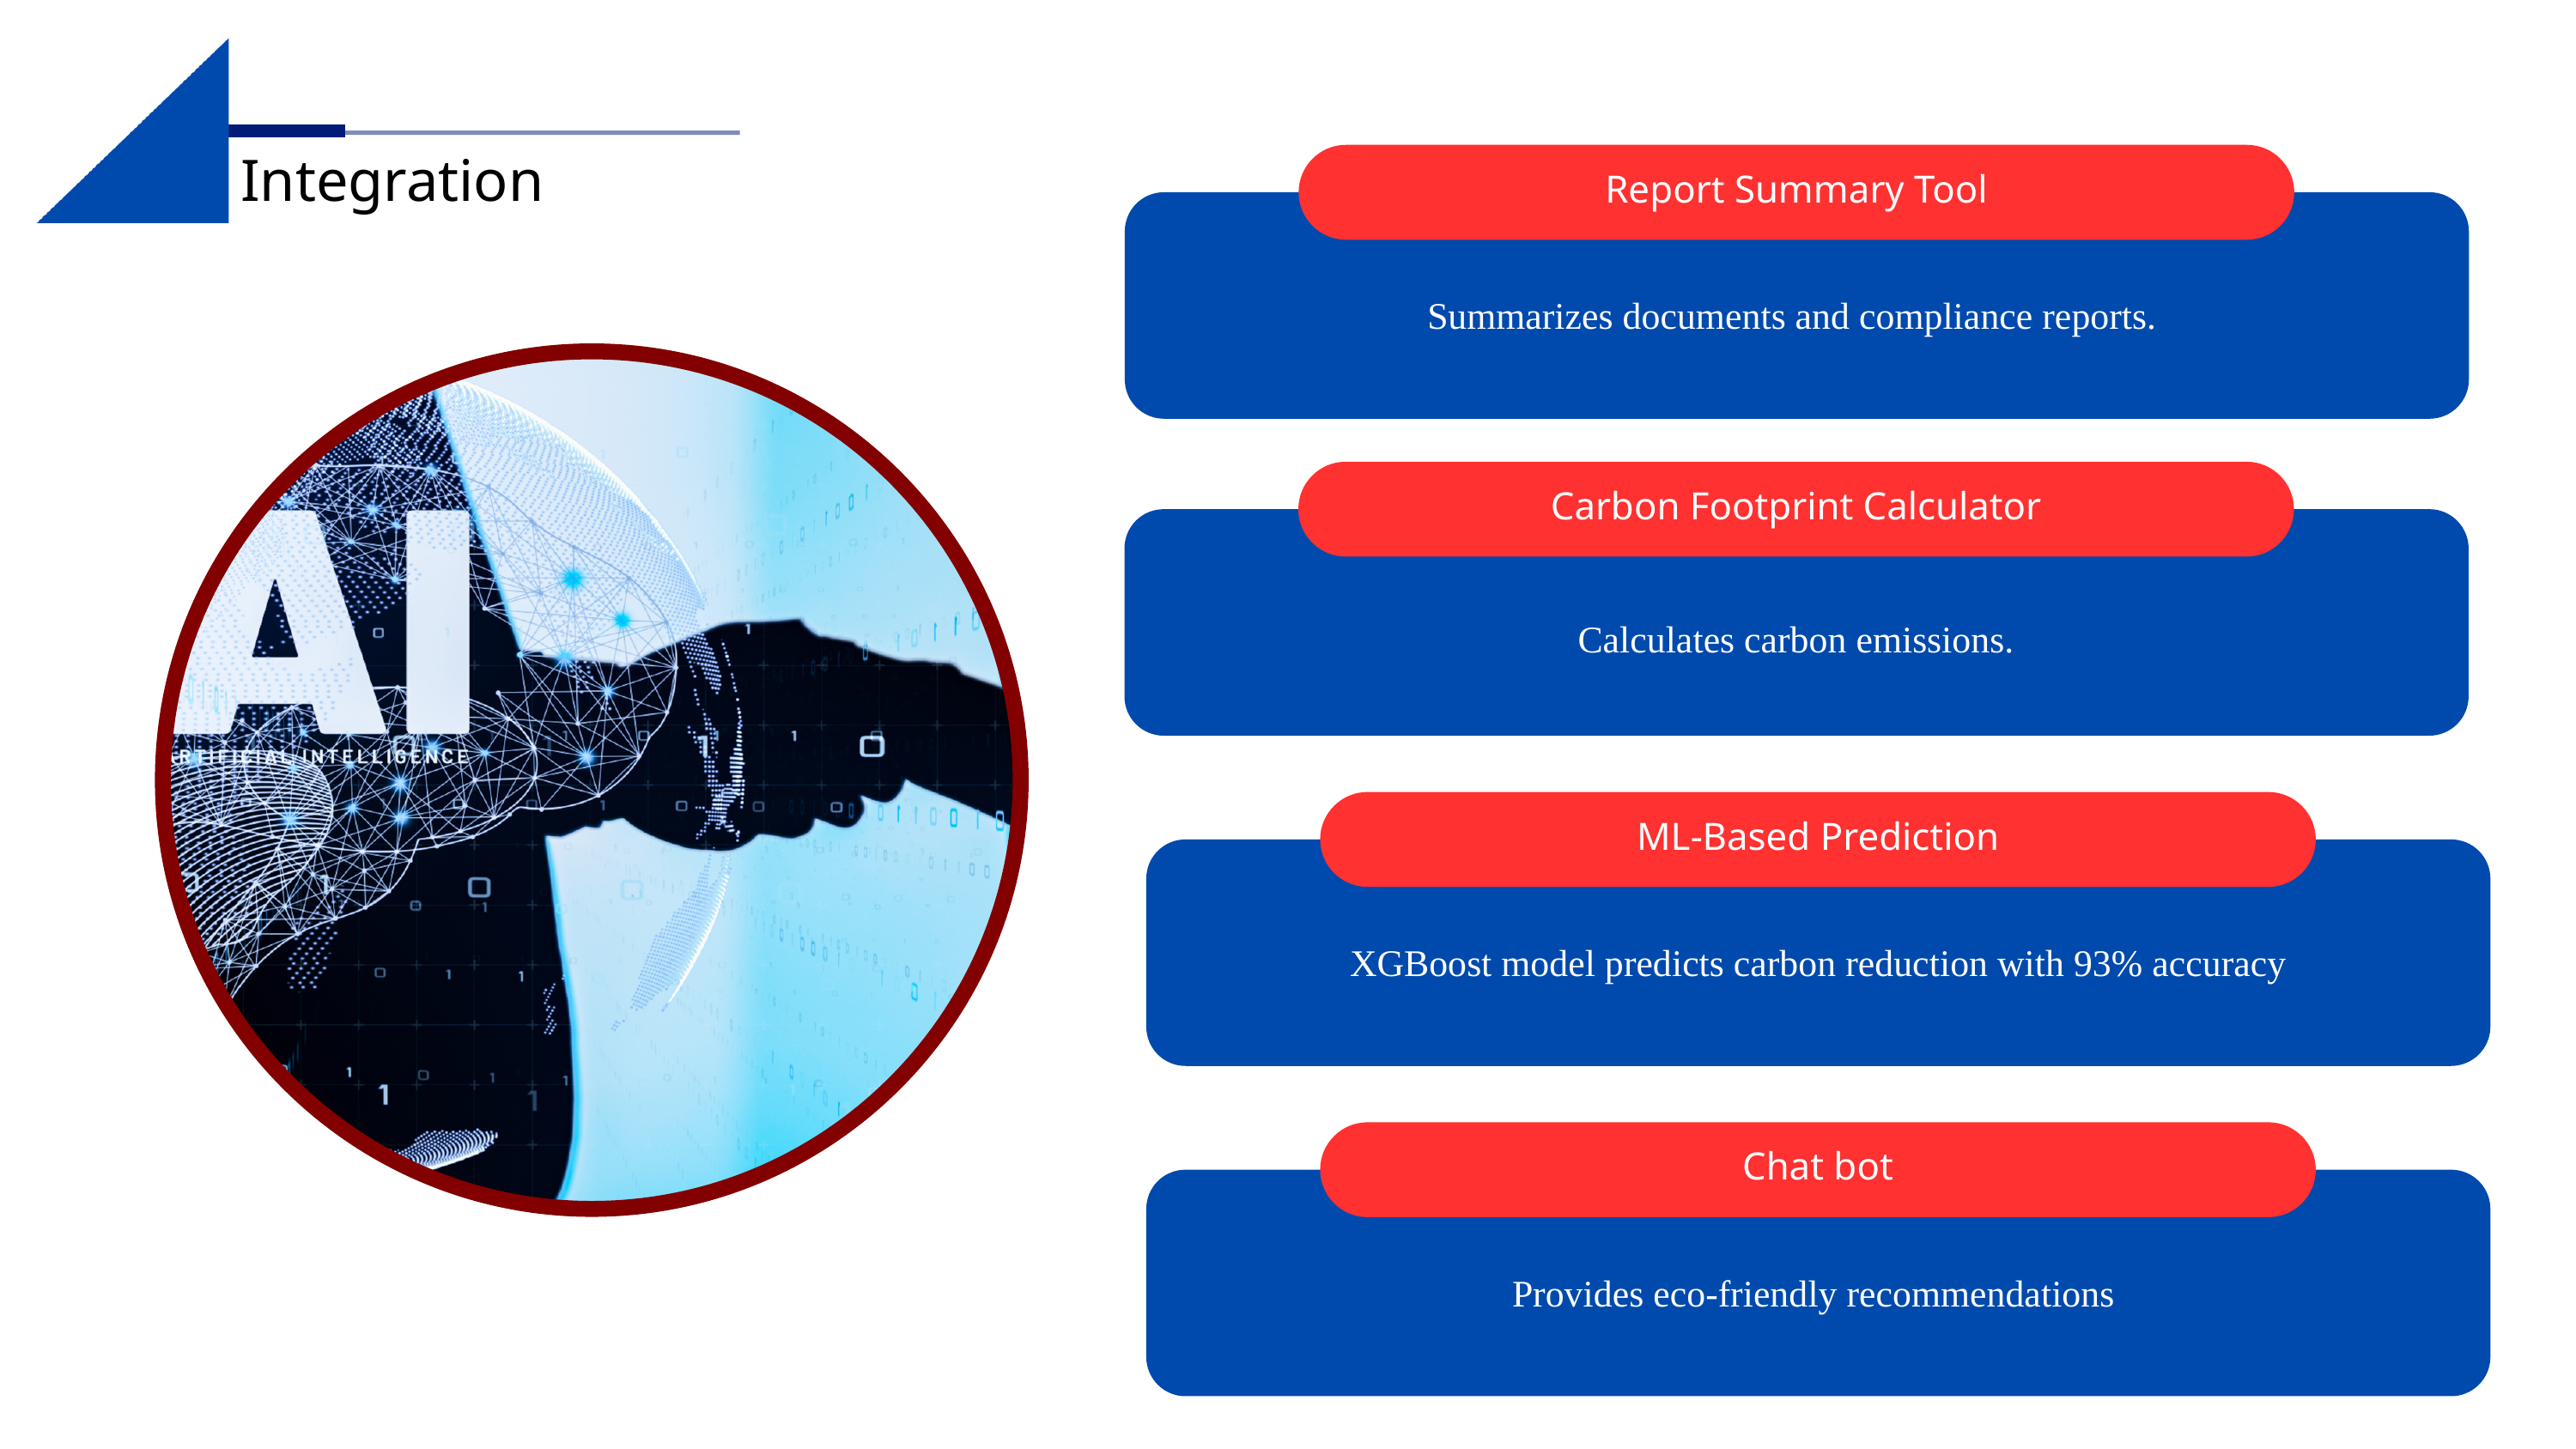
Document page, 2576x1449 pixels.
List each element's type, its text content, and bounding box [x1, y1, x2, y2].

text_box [1124, 508, 2470, 737]
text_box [355, 130, 743, 136]
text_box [144, 334, 1040, 1226]
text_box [1320, 1122, 2317, 1218]
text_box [1145, 839, 2491, 1066]
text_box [1320, 791, 2317, 888]
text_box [1124, 191, 2470, 420]
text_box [1298, 144, 2295, 240]
text_box [35, 37, 229, 223]
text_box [169, 124, 352, 137]
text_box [1145, 1169, 2491, 1397]
text_box AI Integration [229, 152, 659, 213]
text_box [1297, 461, 2294, 557]
